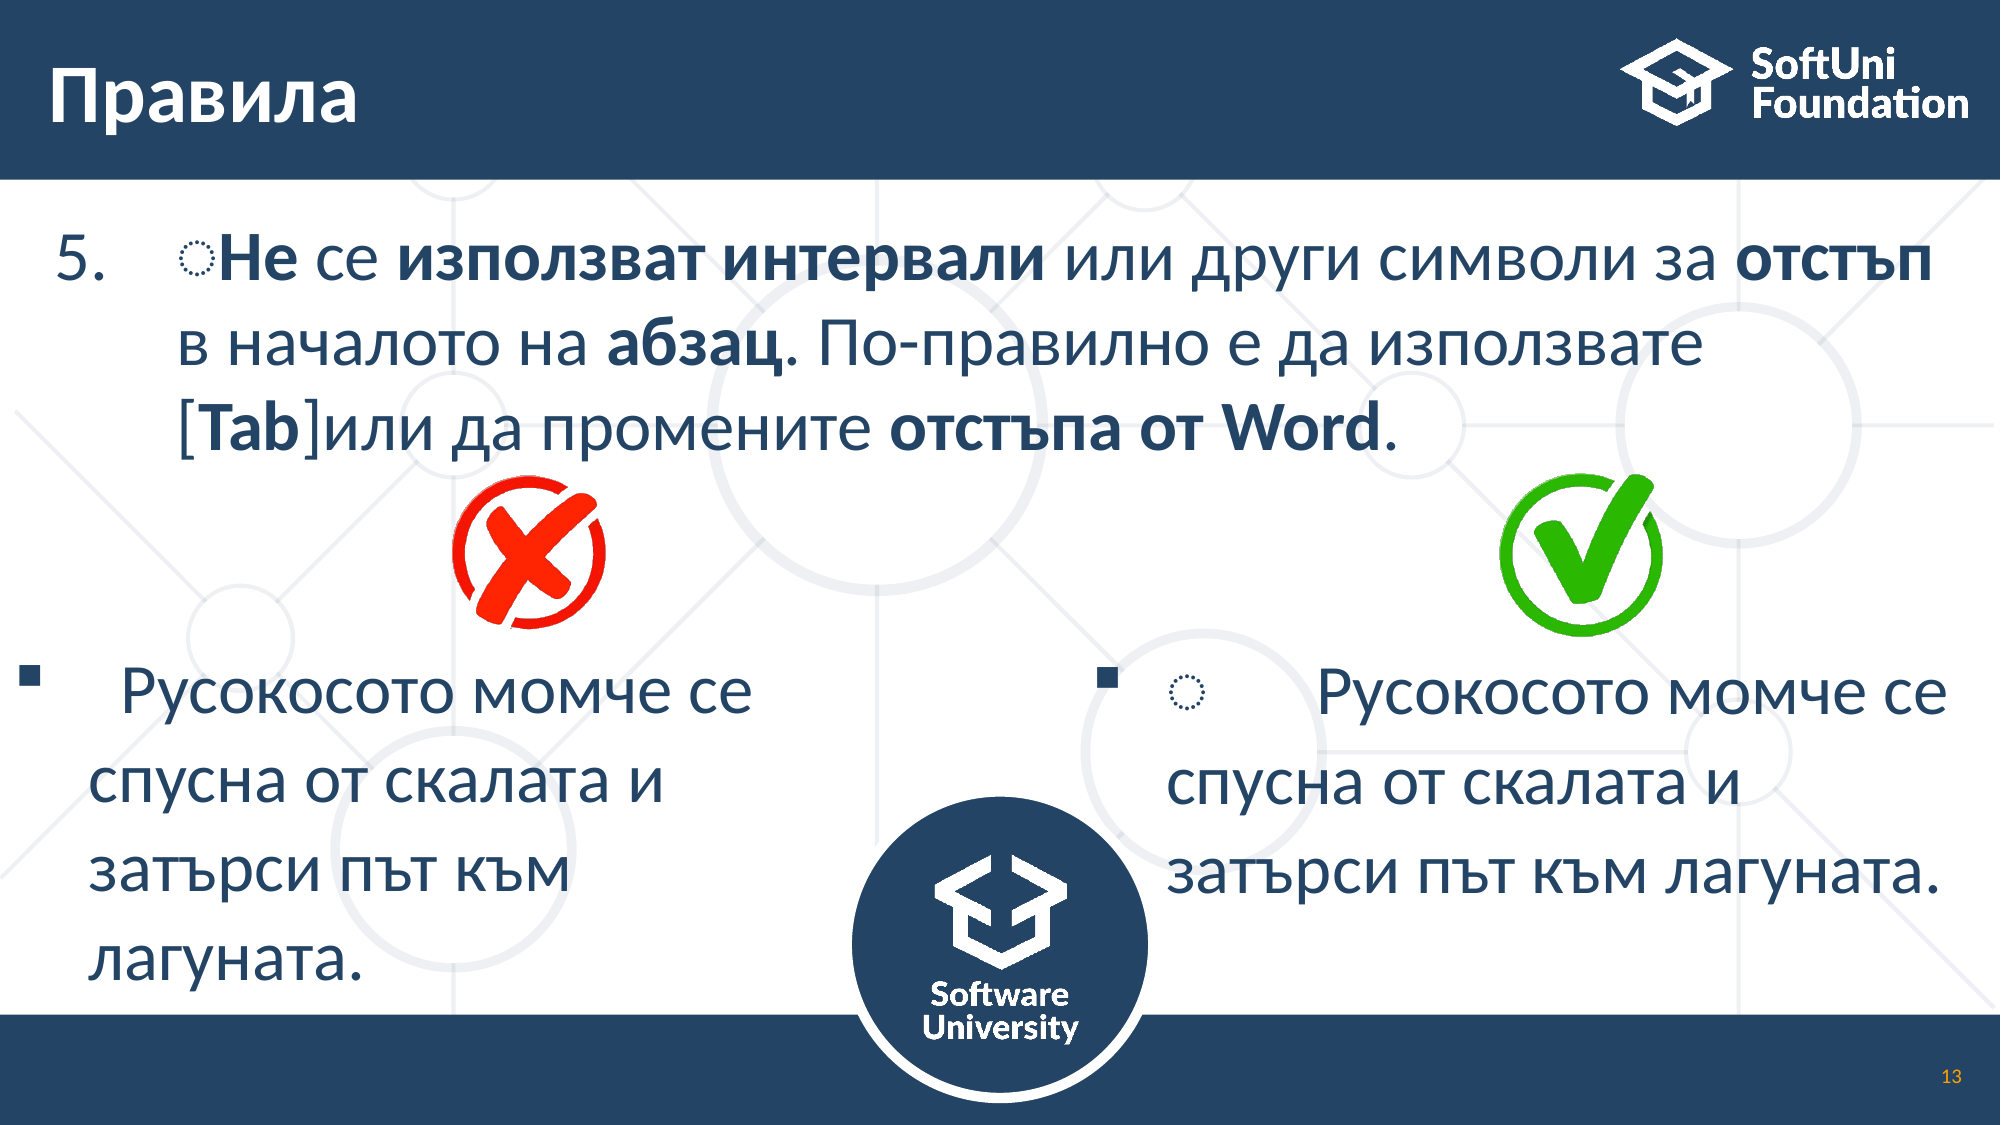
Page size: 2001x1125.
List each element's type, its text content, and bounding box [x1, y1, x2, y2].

text_box ͏Не се използват интервали или други символи за отстъп в началото на абзац. По-правилно е да използвате [Tab]или да промените отстъпа от Word. [31, 192, 1961, 483]
picture [1619, 38, 1968, 126]
title Правила [31, 16, 1591, 162]
picture [436, 460, 623, 644]
picture [1497, 461, 1684, 644]
picture [921, 854, 1079, 1049]
list Русокосото момче се спусна от скалата и затърси път към лагуната. [0, 632, 858, 1025]
slide_number 13 [1897, 1049, 1968, 1101]
list ͏ Русокосото момче се спусна от скалата и затърси път към лагуната. [1073, 634, 1968, 1029]
